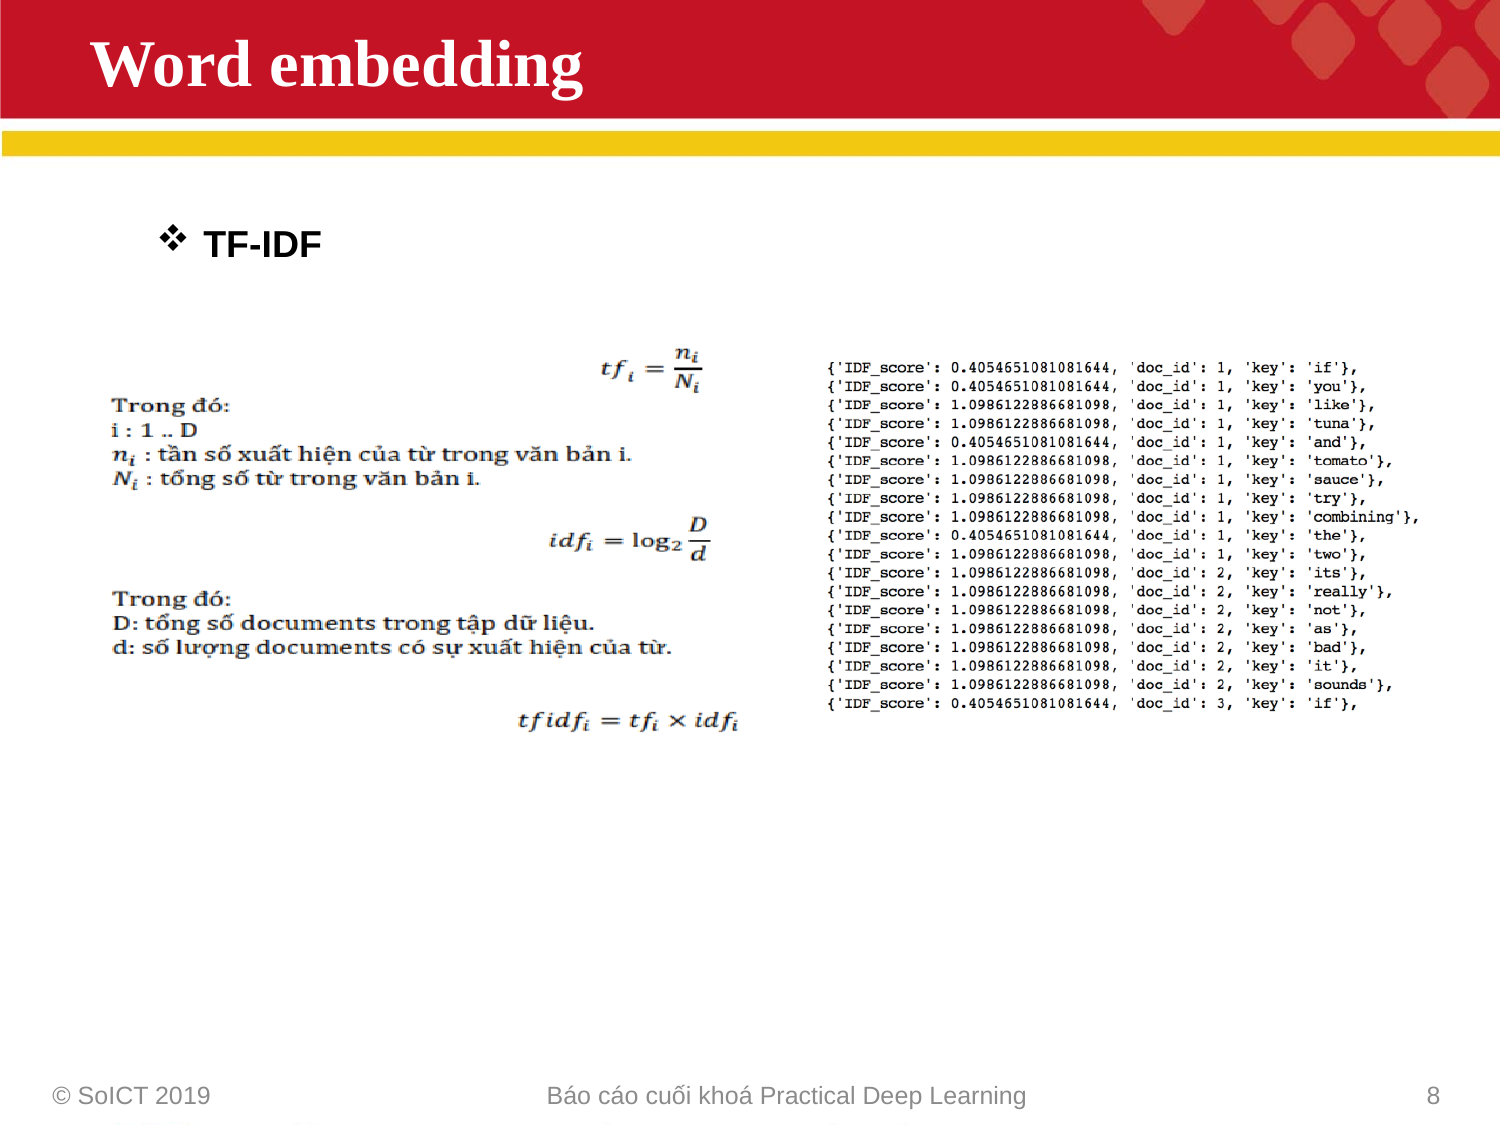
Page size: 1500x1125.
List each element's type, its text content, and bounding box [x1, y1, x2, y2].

text_box © SoICT 2019 [37, 1065, 388, 1125]
picture [0, 0, 1500, 1125]
text_box Word embedding [74, 0, 1463, 120]
text_box 1 [1187, 1065, 1463, 1125]
text_box Báo cáo cuối khoá Practical Deep Learning [450, 1065, 1125, 1125]
text_box TF-IDF [141, 212, 688, 273]
